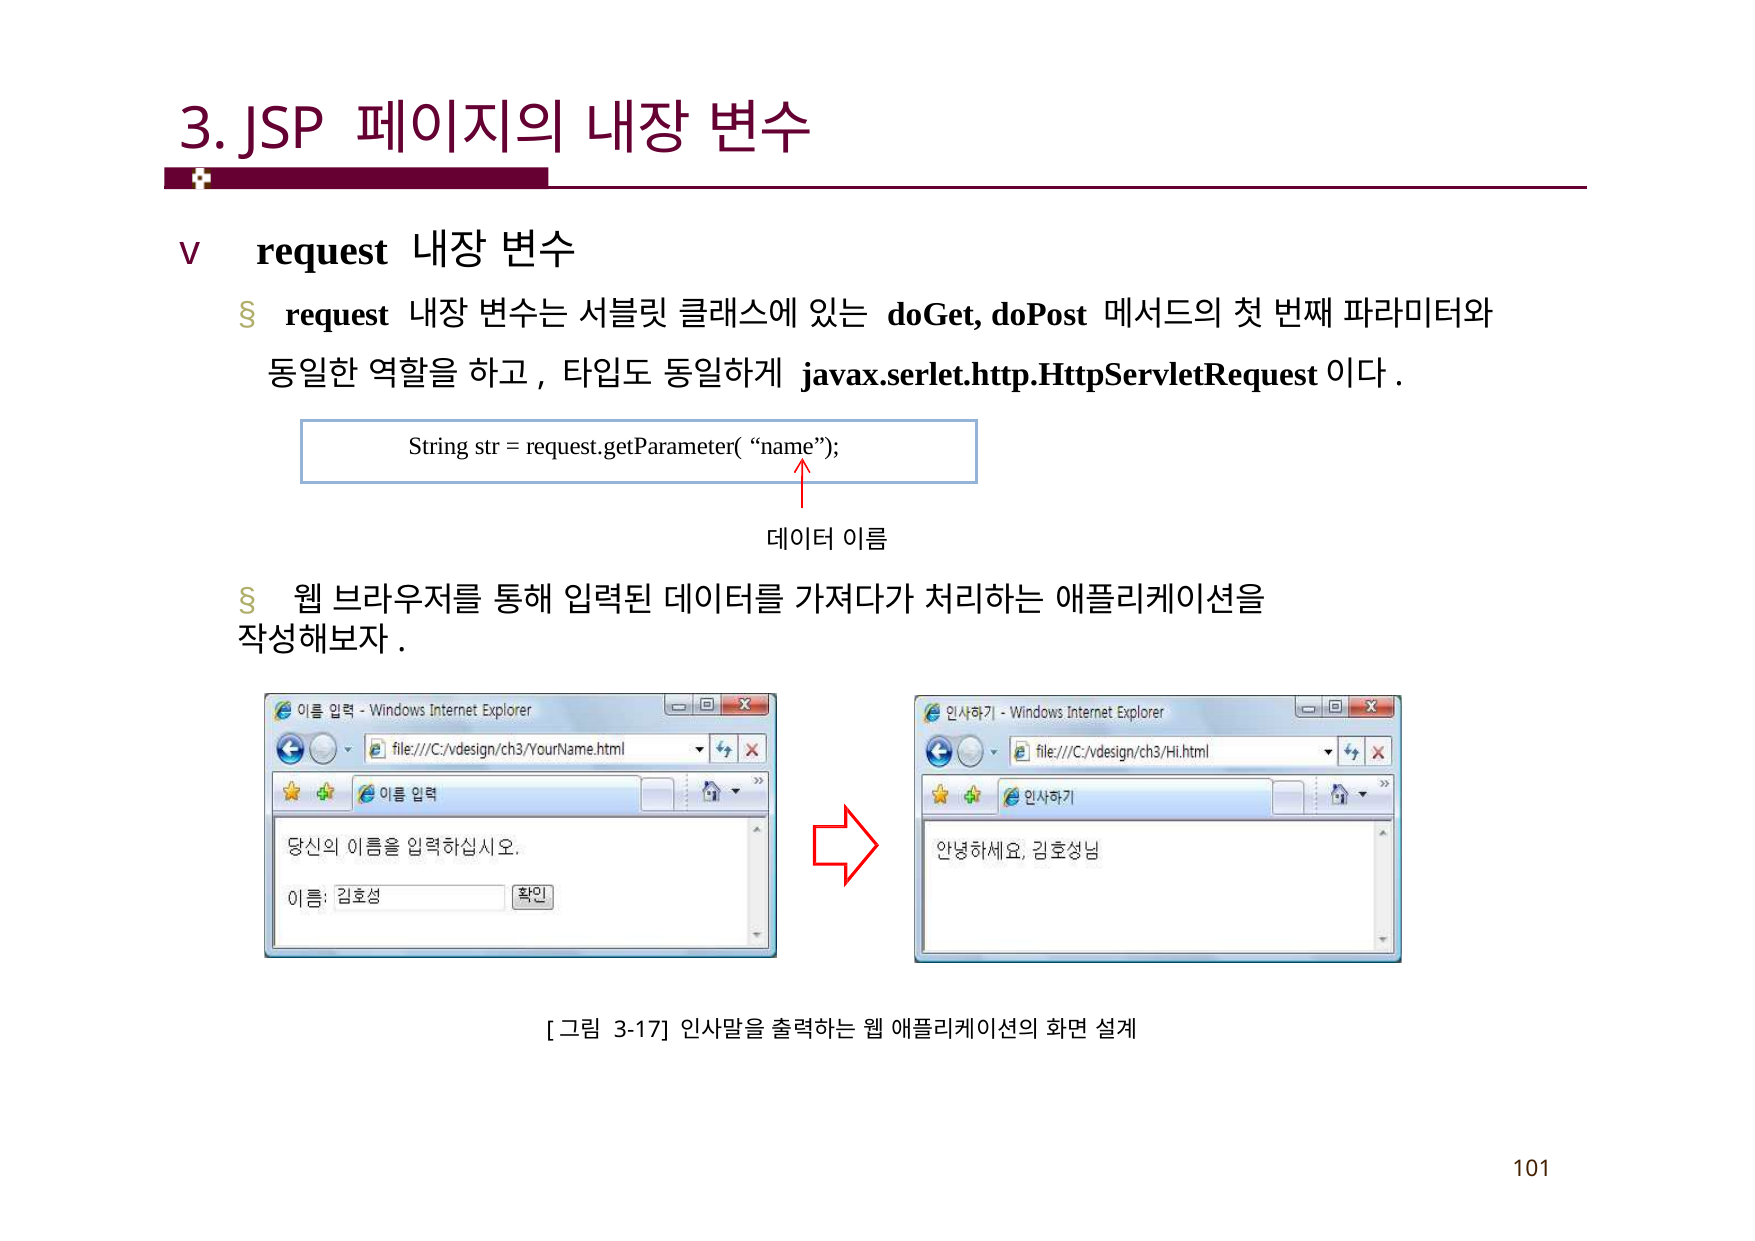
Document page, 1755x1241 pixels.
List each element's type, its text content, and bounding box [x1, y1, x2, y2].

text_box v request 내장 변수 § request 내장 변수는 서블릿 클래스에 있는 doGet, doPost 메서드의 첫 번째 파라미터와 동일한 역할을 하고, 타입도 동일하게 javax.serlet.http.HttpServletRequest이다. [177, 299, 1551, 392]
text_box [264, 693, 777, 958]
text_box [793, 457, 811, 509]
text_box [그림 3-17] 인사말을 출력하는 웹 애플리케이션의 화면 설계 [544, 1014, 1185, 1043]
text_box [812, 803, 880, 888]
title 3. JSP 페이지의 내장 변수 [177, 91, 1579, 299]
text_box String str = request.getParameter( “name”); 데이터 이름 § 웹 브라우저를 통해 입력된 데이터를 가져다가 처리하는 애플리케이션을 작성해보자. [235, 429, 1538, 659]
text_box [914, 695, 1402, 963]
slide_number 101 [1508, 1153, 1577, 1241]
text_box [164, 167, 177, 187]
